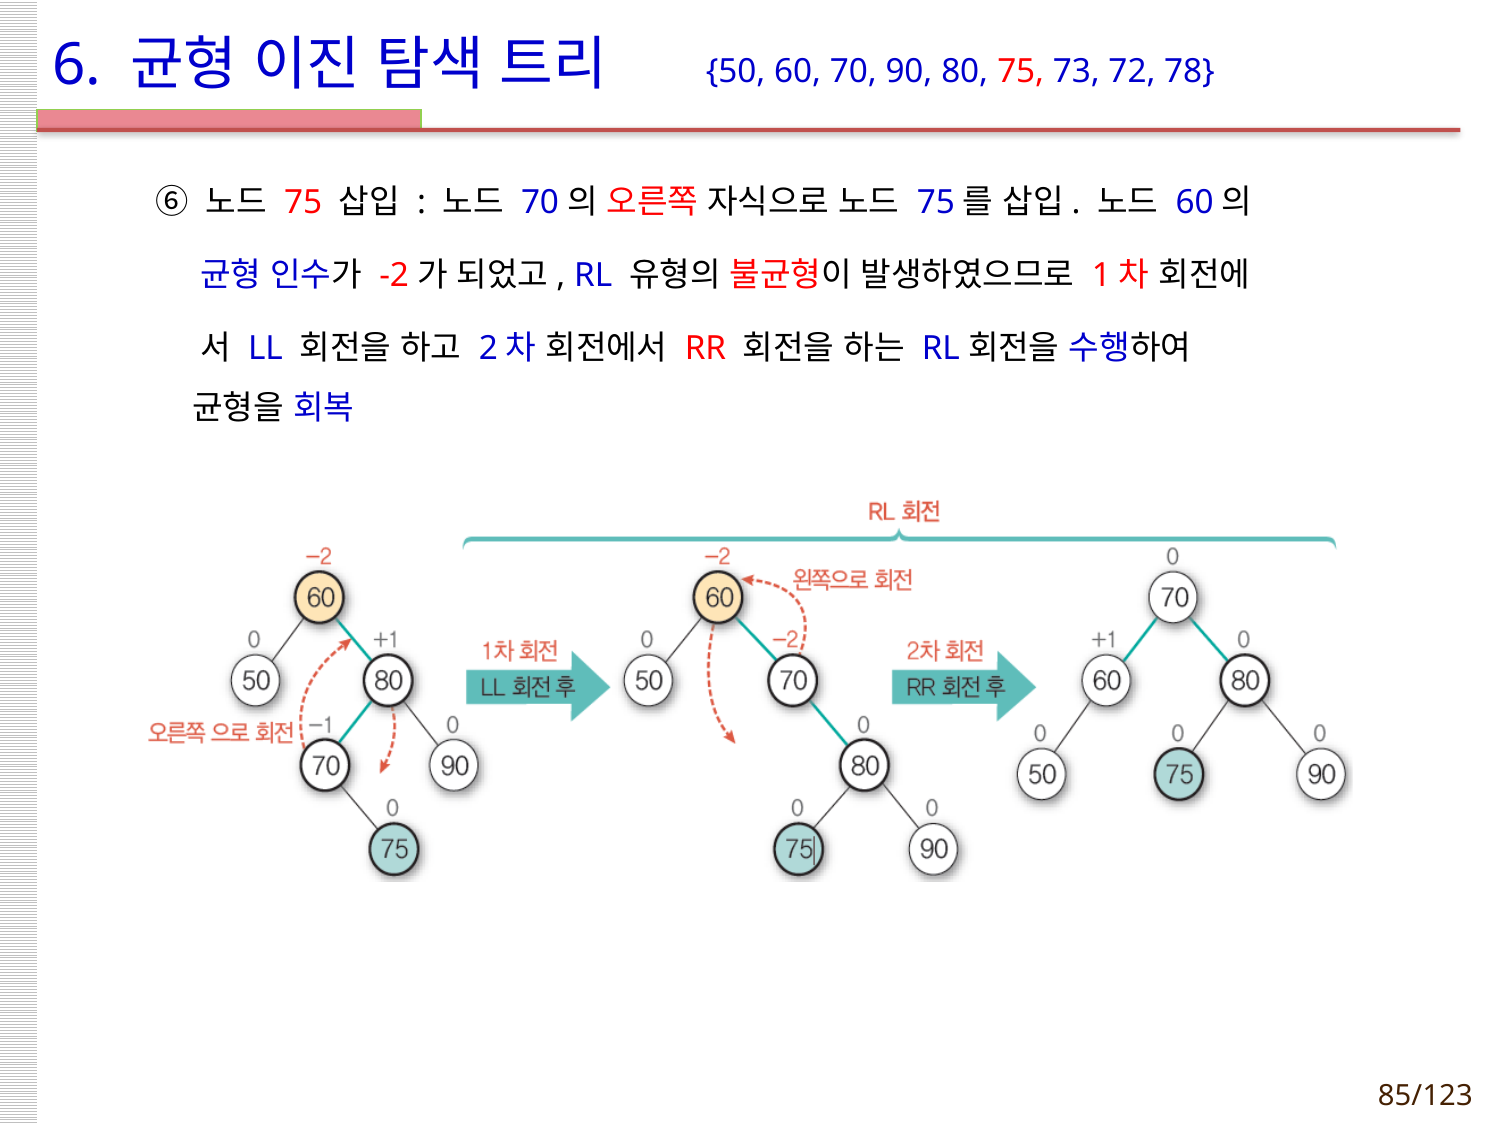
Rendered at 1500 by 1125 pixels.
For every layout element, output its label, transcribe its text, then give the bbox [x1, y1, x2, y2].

picture [147, 491, 1353, 882]
list ⑥ 노드 75 삽입 : 노드 70의 오른쪽 자식으로 노드 75를 삽입. 노드 60의 균형 인수가 -2가 되었고, RL 유형의 불균형이 발생하였으므로 1차 회전에 서 LL 회전을 하고 2차 회전에서 RR 회전을 하는 RL회전을 수행하여 균형을 회복 [37, 152, 1463, 1091]
text_box {50, 60, 70, 90, 80, 75, 73, 72, 78} [690, 41, 1239, 97]
title 6. 균형 이진 탐색 트리 [37, 13, 1459, 109]
